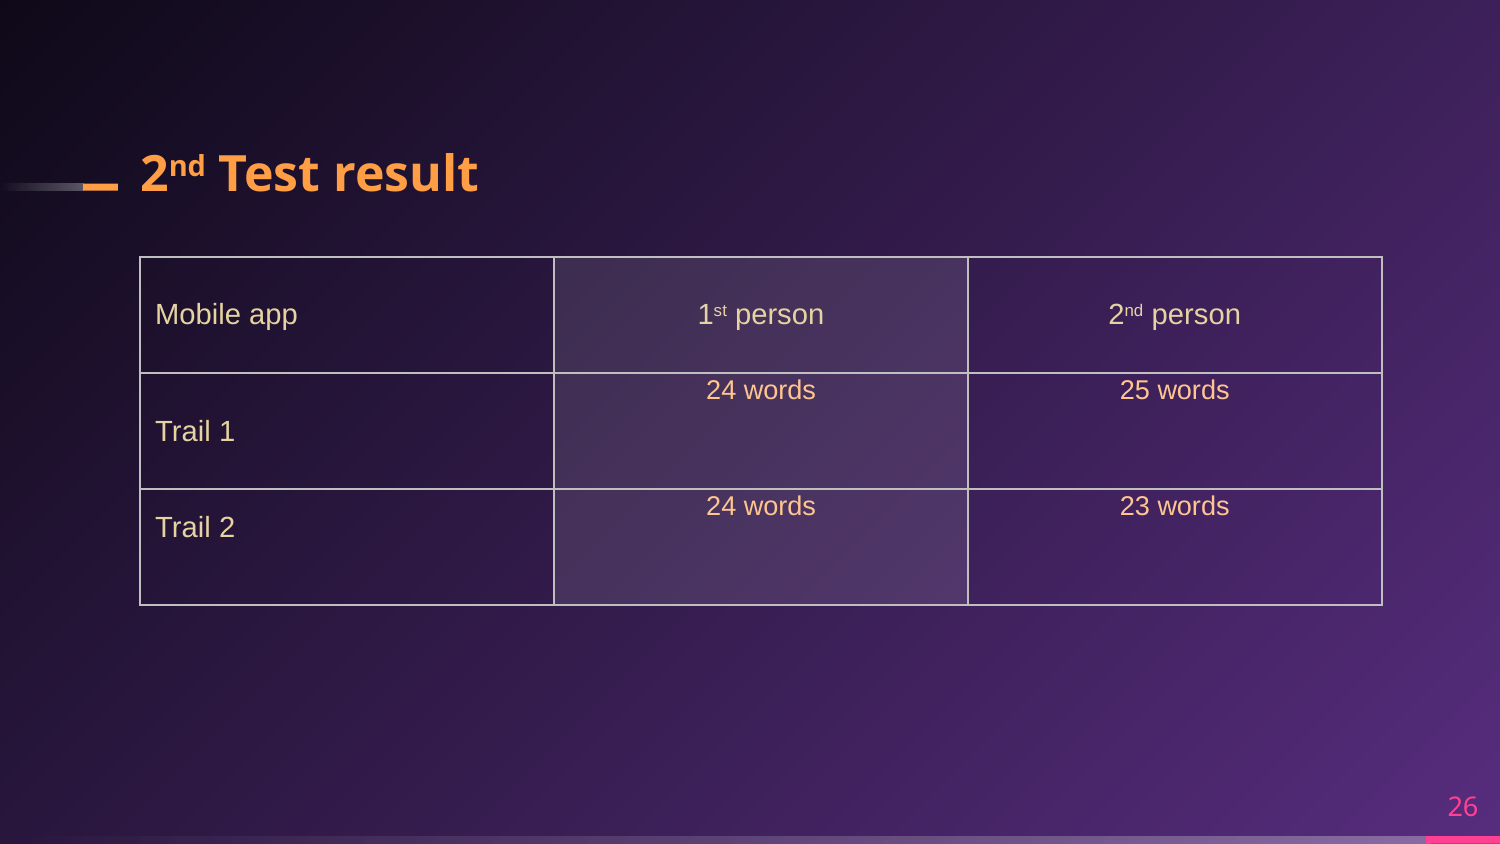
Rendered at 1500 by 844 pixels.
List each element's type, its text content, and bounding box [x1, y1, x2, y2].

title 2nd Test result [140, 137, 1011, 203]
table_cell 23 words [969, 490, 1381, 604]
table_cell Trail 1 [141, 374, 553, 488]
slide_number 26 [1426, 779, 1500, 837]
table_cell 24 words [555, 374, 967, 488]
table_cell Trail 2 [141, 490, 553, 604]
table_header 1st person [555, 258, 967, 372]
table_header 2nd person [969, 258, 1381, 372]
table_cell 25 words [969, 374, 1381, 488]
table_cell 24 words [555, 490, 967, 604]
table_header Mobile app [141, 258, 553, 372]
